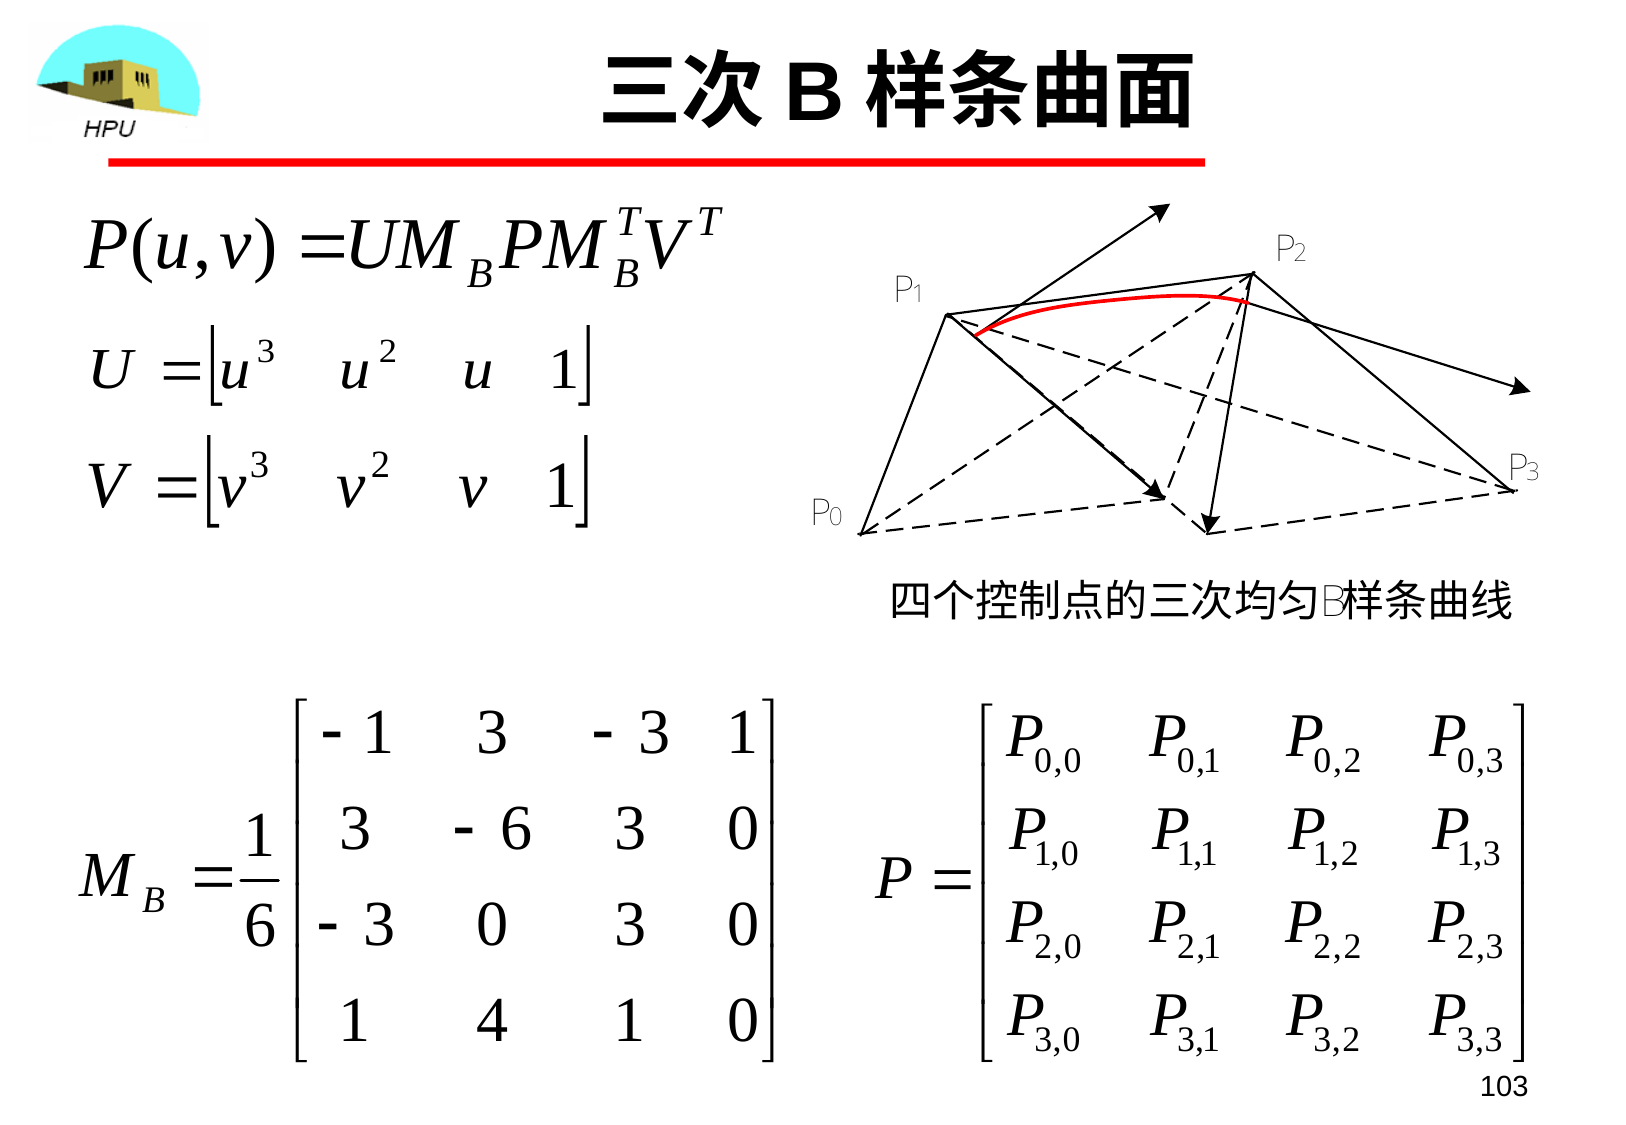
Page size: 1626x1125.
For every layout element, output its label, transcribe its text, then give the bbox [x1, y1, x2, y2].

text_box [863, 691, 1547, 1075]
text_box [68, 688, 796, 1074]
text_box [81, 435, 595, 535]
slide_number 103 [1164, 1083, 1544, 1113]
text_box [83, 325, 597, 413]
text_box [70, 189, 740, 306]
picture [27, 21, 211, 150]
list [721, 177, 1600, 636]
title 三次B样条曲面 [211, 12, 1585, 163]
